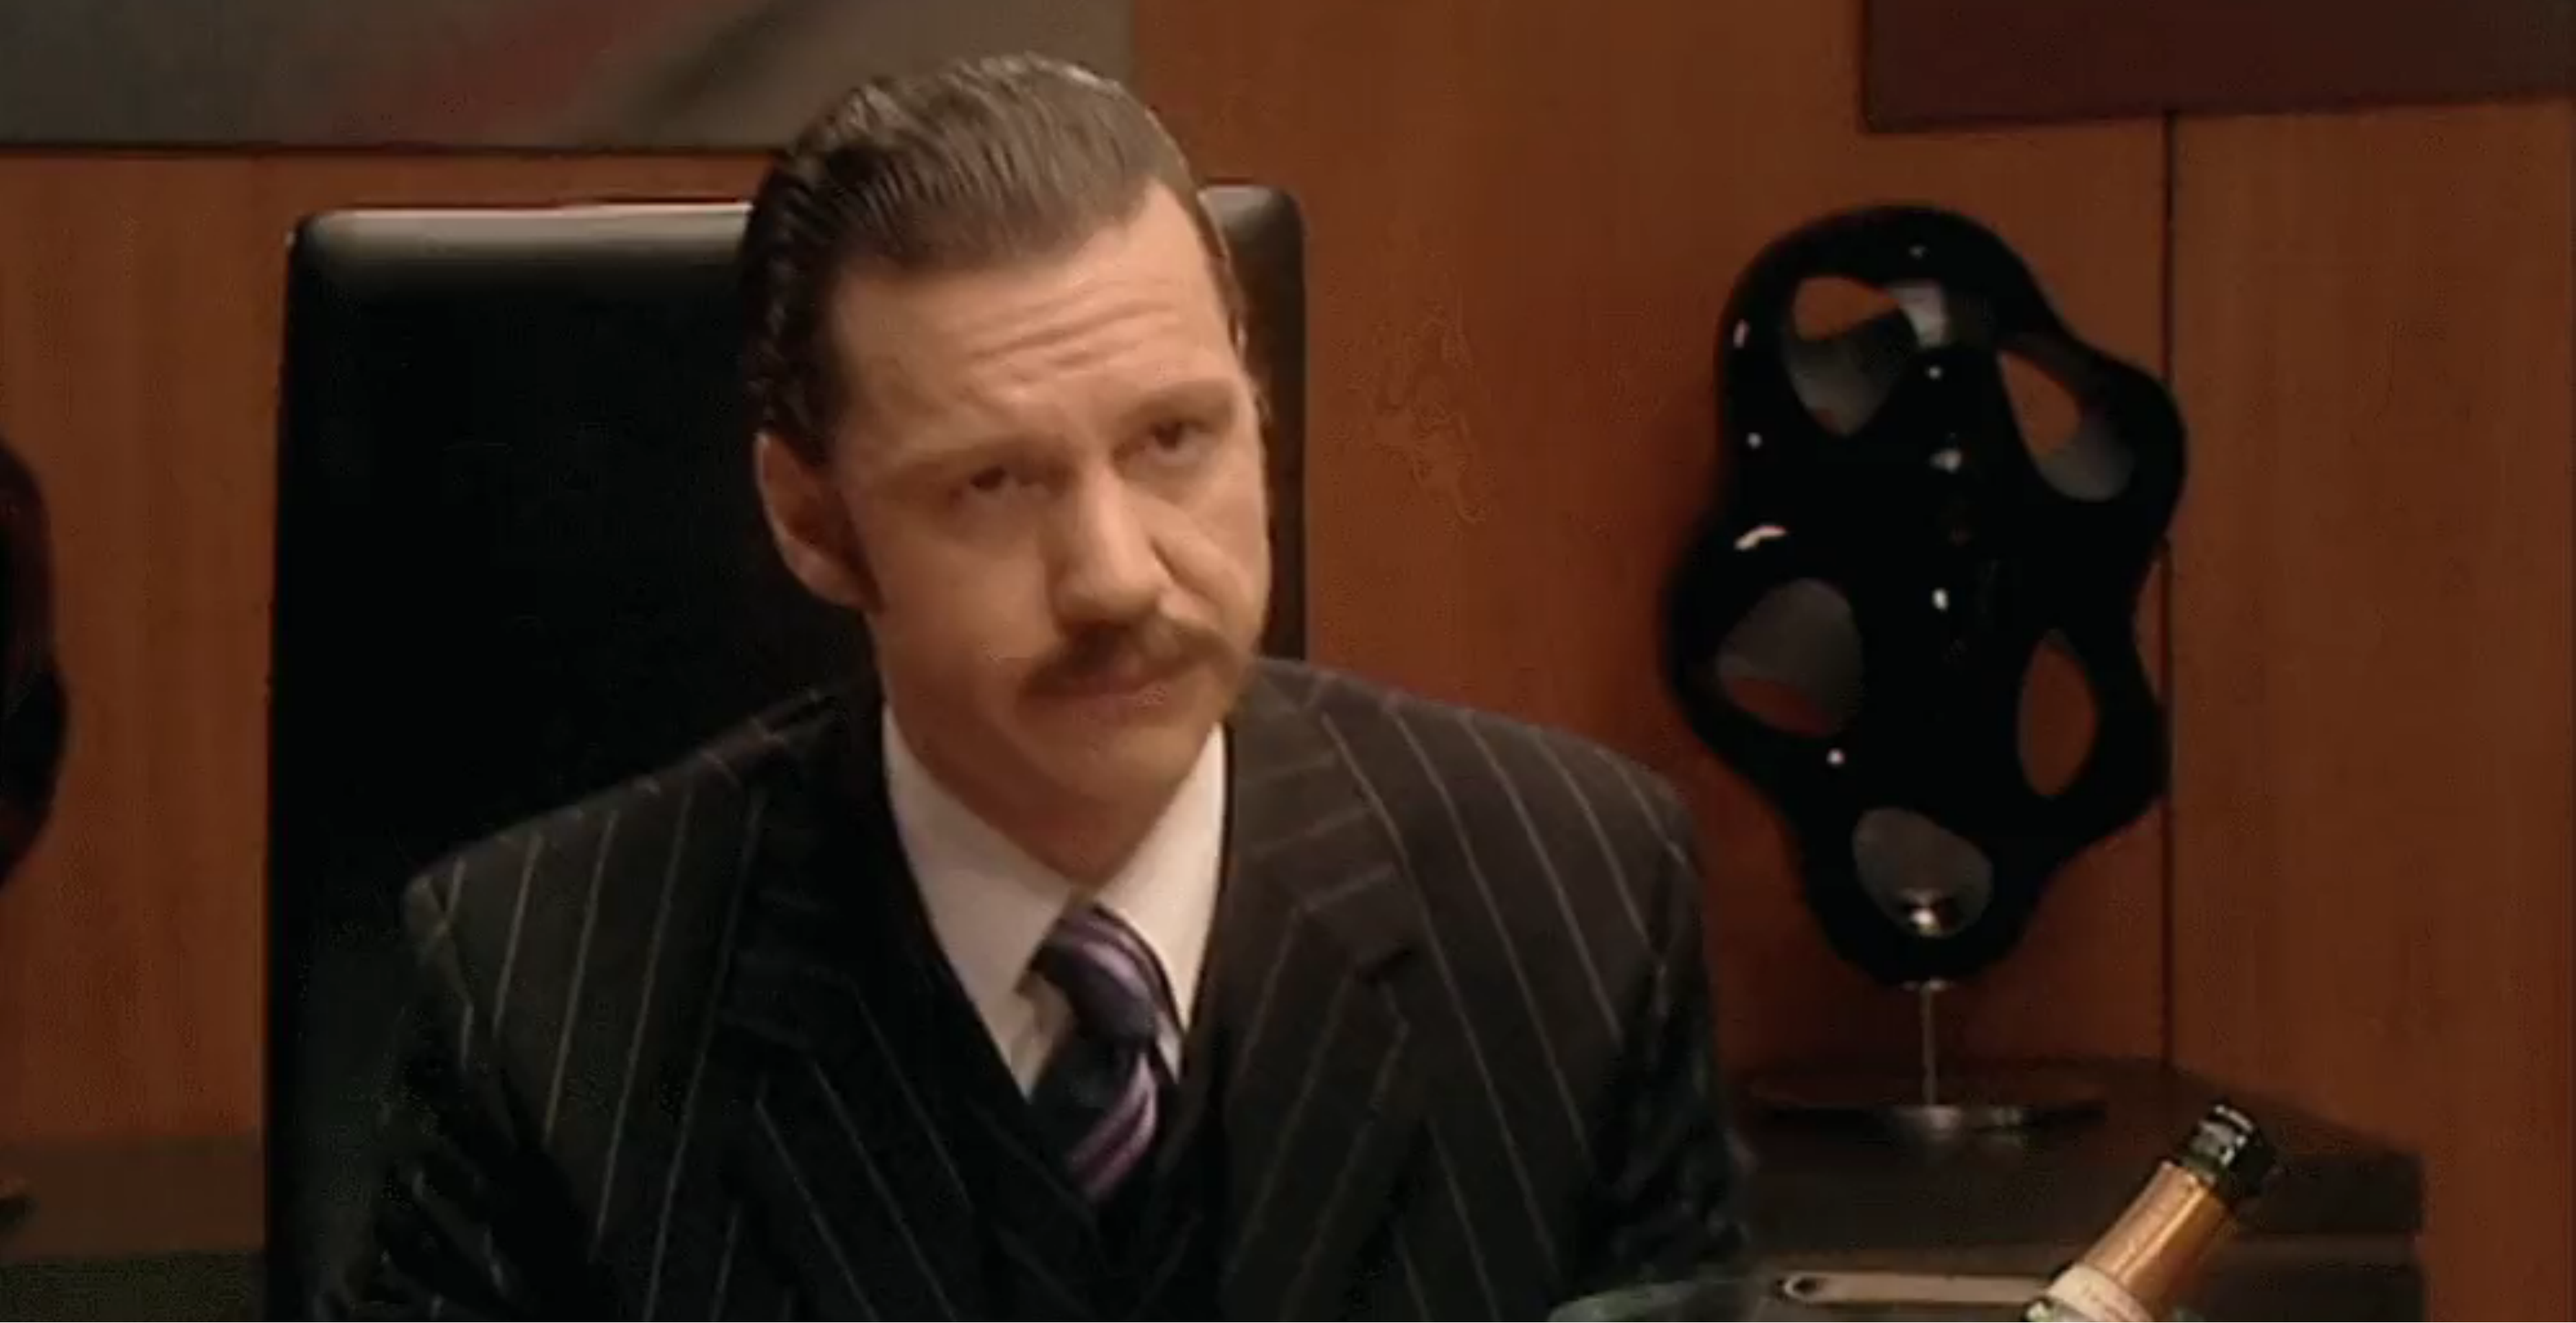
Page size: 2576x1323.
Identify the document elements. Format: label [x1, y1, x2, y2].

text_box [0, 0, 2576, 1322]
